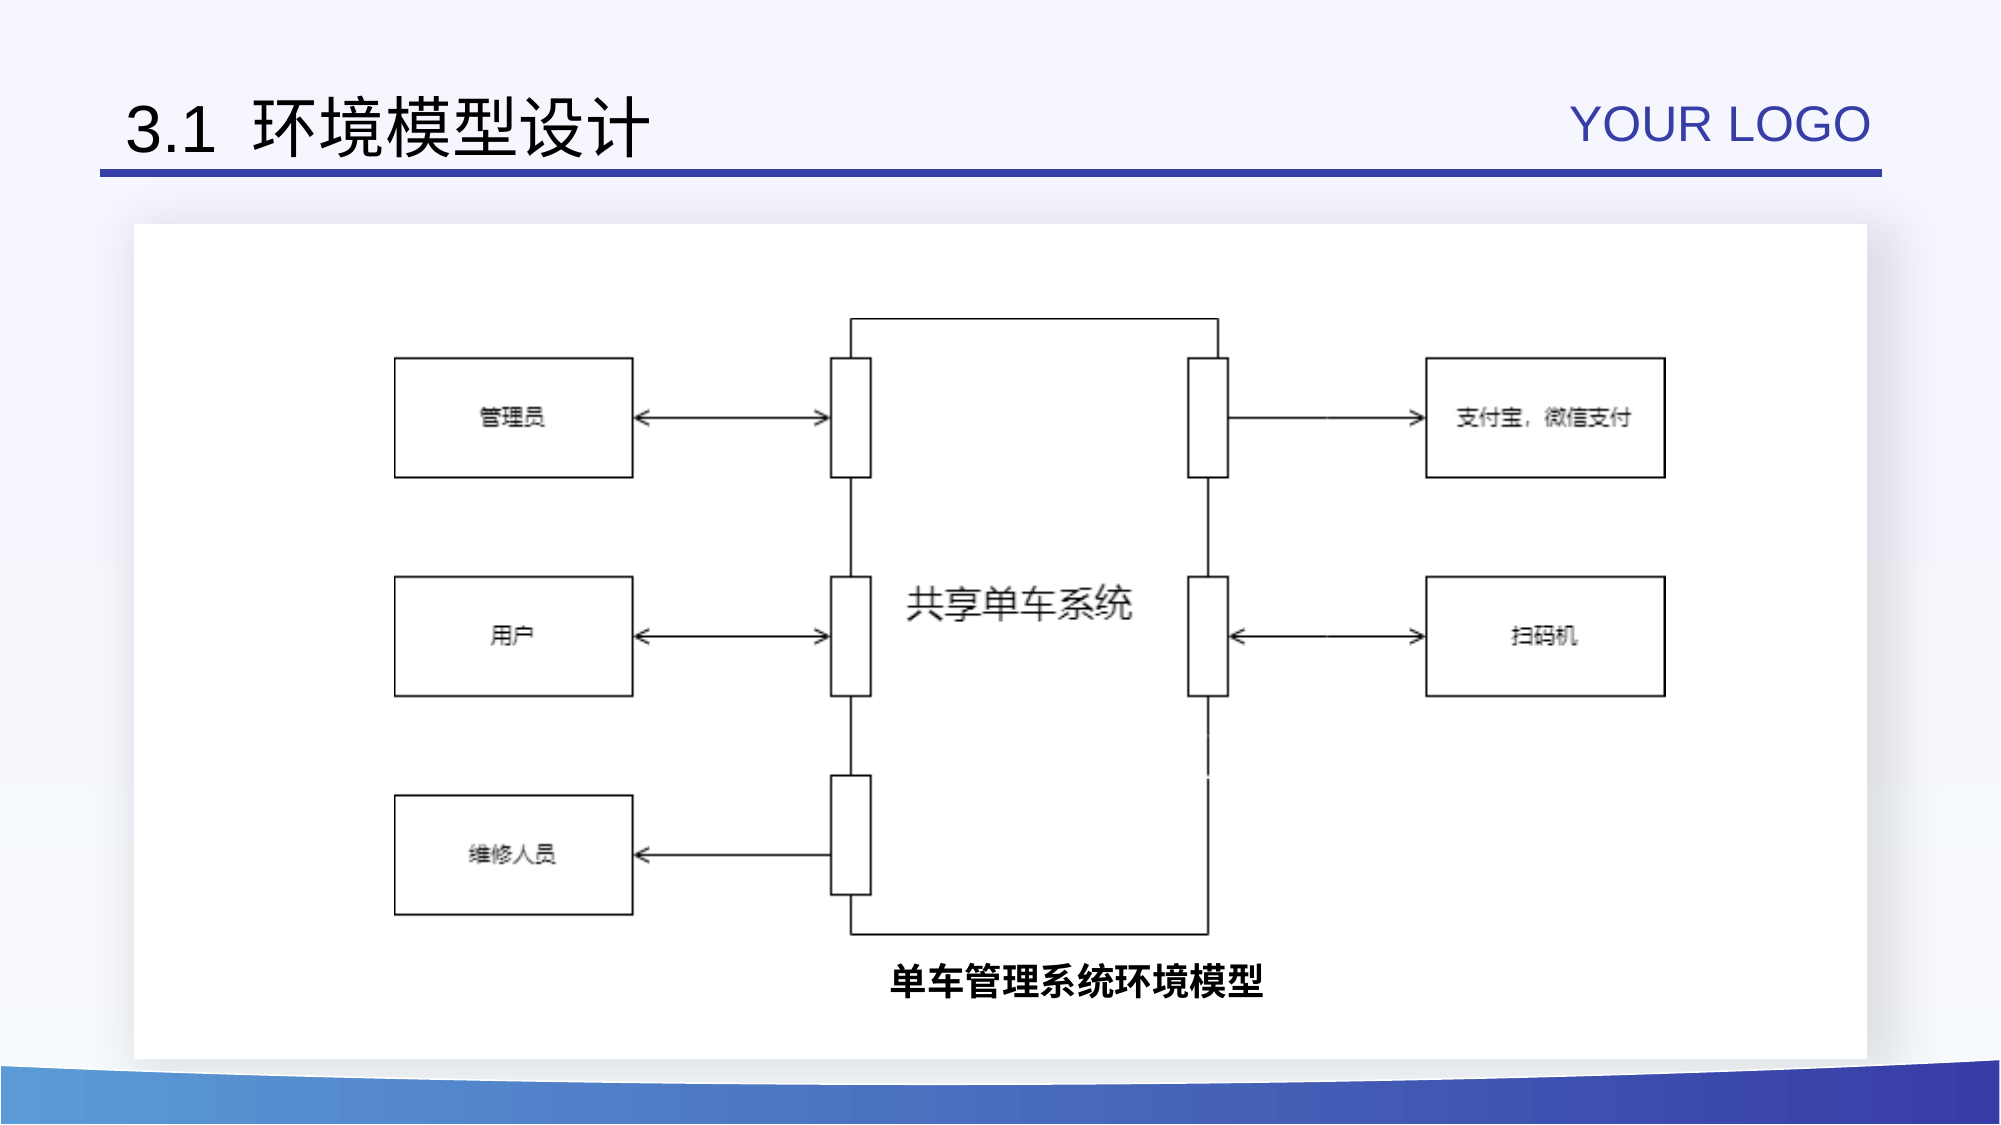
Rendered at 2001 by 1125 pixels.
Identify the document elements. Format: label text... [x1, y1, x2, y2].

text_box 单车管理系统环境模型 [783, 950, 1372, 1011]
text_box [0, 1059, 2000, 1125]
text_box 0 [133, 223, 1868, 1060]
picture [394, 318, 1666, 938]
title 3.1 环境模型设计 [109, 0, 1890, 175]
